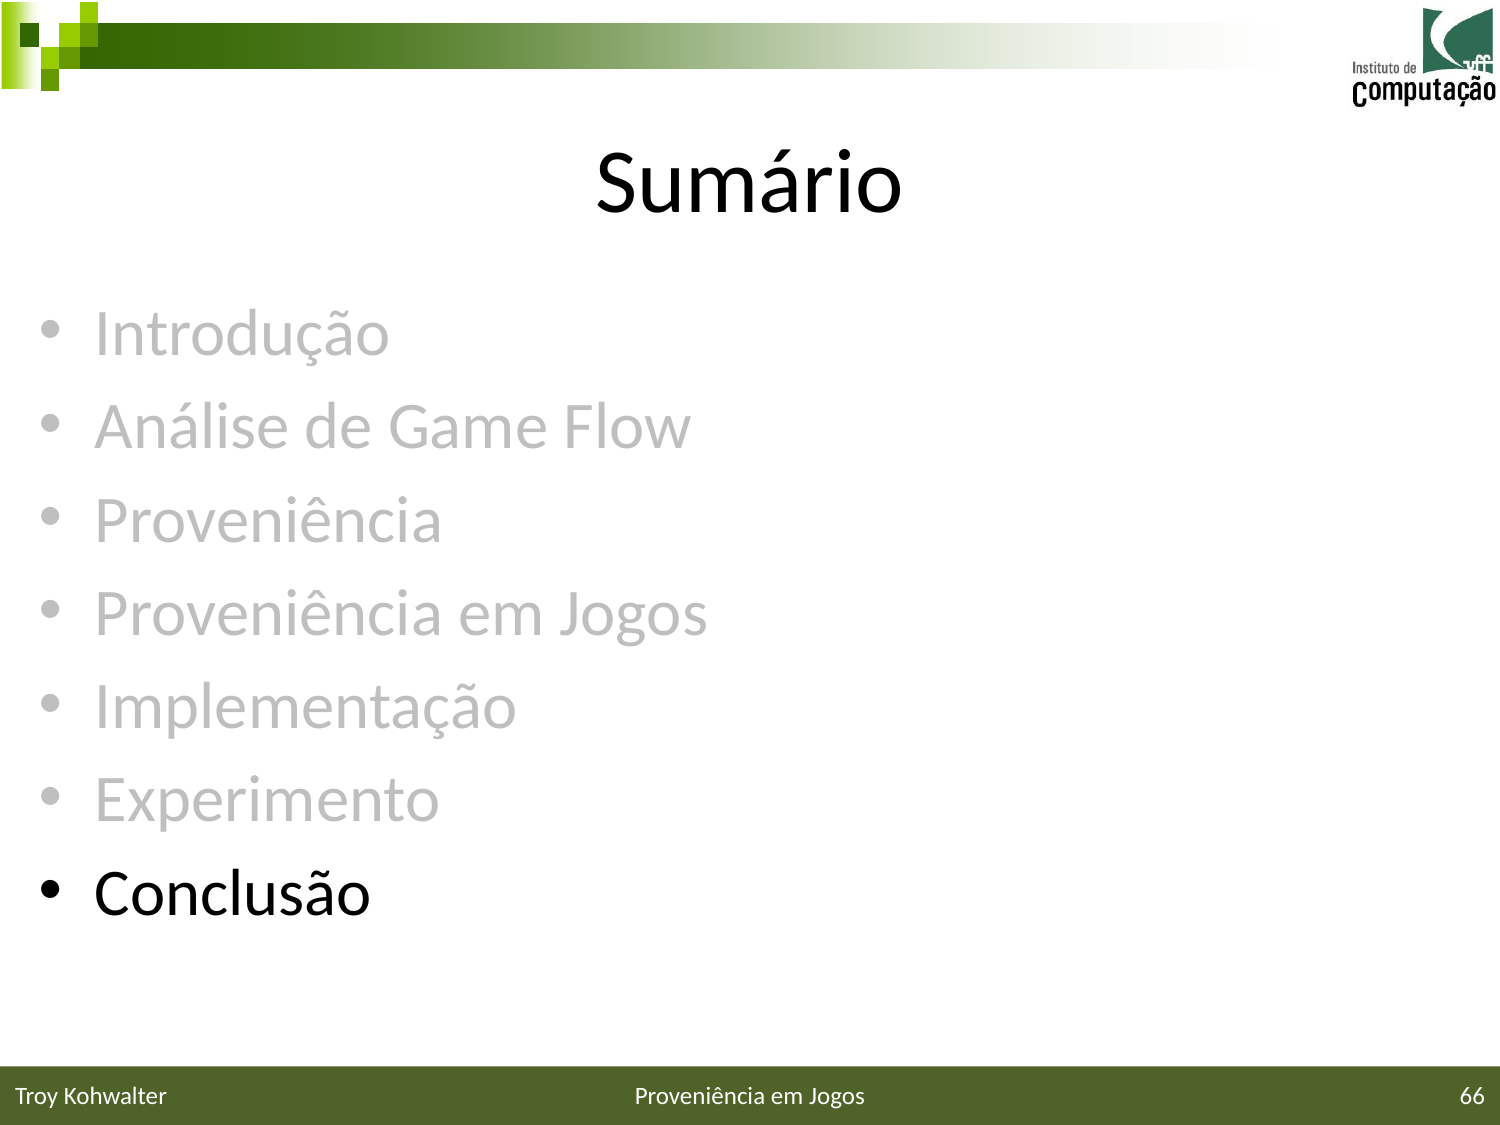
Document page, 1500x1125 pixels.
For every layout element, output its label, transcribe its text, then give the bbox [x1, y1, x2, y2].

title Sumário [75, 82, 1425, 270]
slide_number 66 [1149, 1065, 1500, 1125]
footer Proveniência em Jogos [512, 1065, 988, 1125]
slide_number Troy Kohwalter [0, 1065, 350, 1125]
list Introdução Análise de Game Flow Proveniência Proveniência em Jogos Implementação Experimento Conclusão [23, 281, 1477, 1055]
